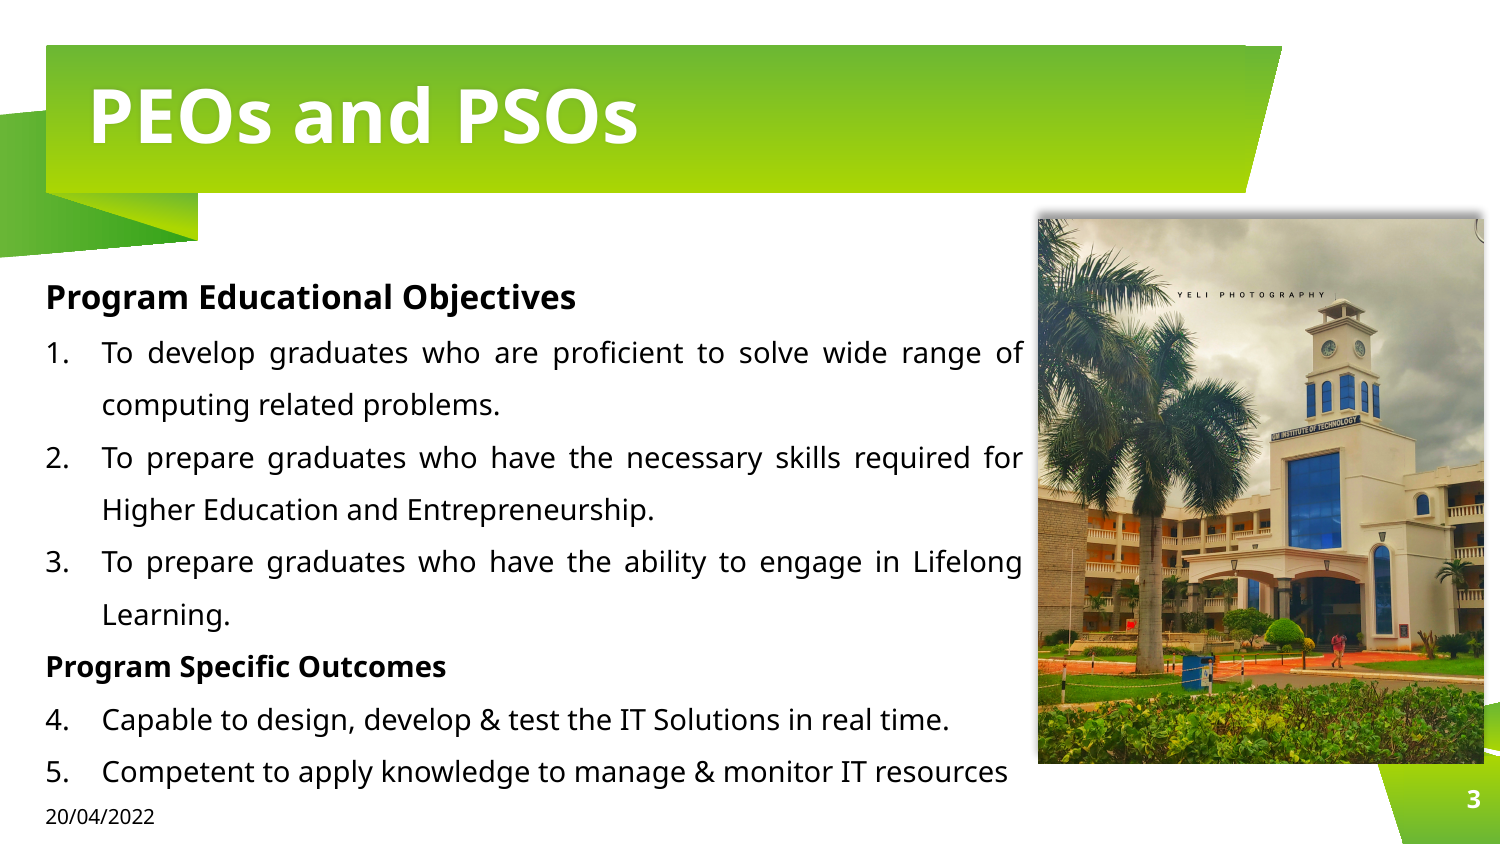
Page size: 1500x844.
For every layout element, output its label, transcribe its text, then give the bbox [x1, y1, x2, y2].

picture [1038, 219, 1484, 764]
slide_number 3 [1401, 771, 1482, 844]
title PEOs and PSOs [87, 45, 1210, 193]
text_box Program Educational Objectives To develop graduates who are proficient to solve wide range of computing related problems. To prepare graduates who have the necessary skills required for Higher Education and Entrepreneurship. To prepare graduates who have the ability to engage in Lifelong Learning. Program Specific Outcomes Capable to design, develop & test the IT Solutions in real time. Competent to apply knowledge to manage & monitor IT resources [30, 249, 1039, 796]
text_box 20/04/2022 [30, 796, 343, 836]
